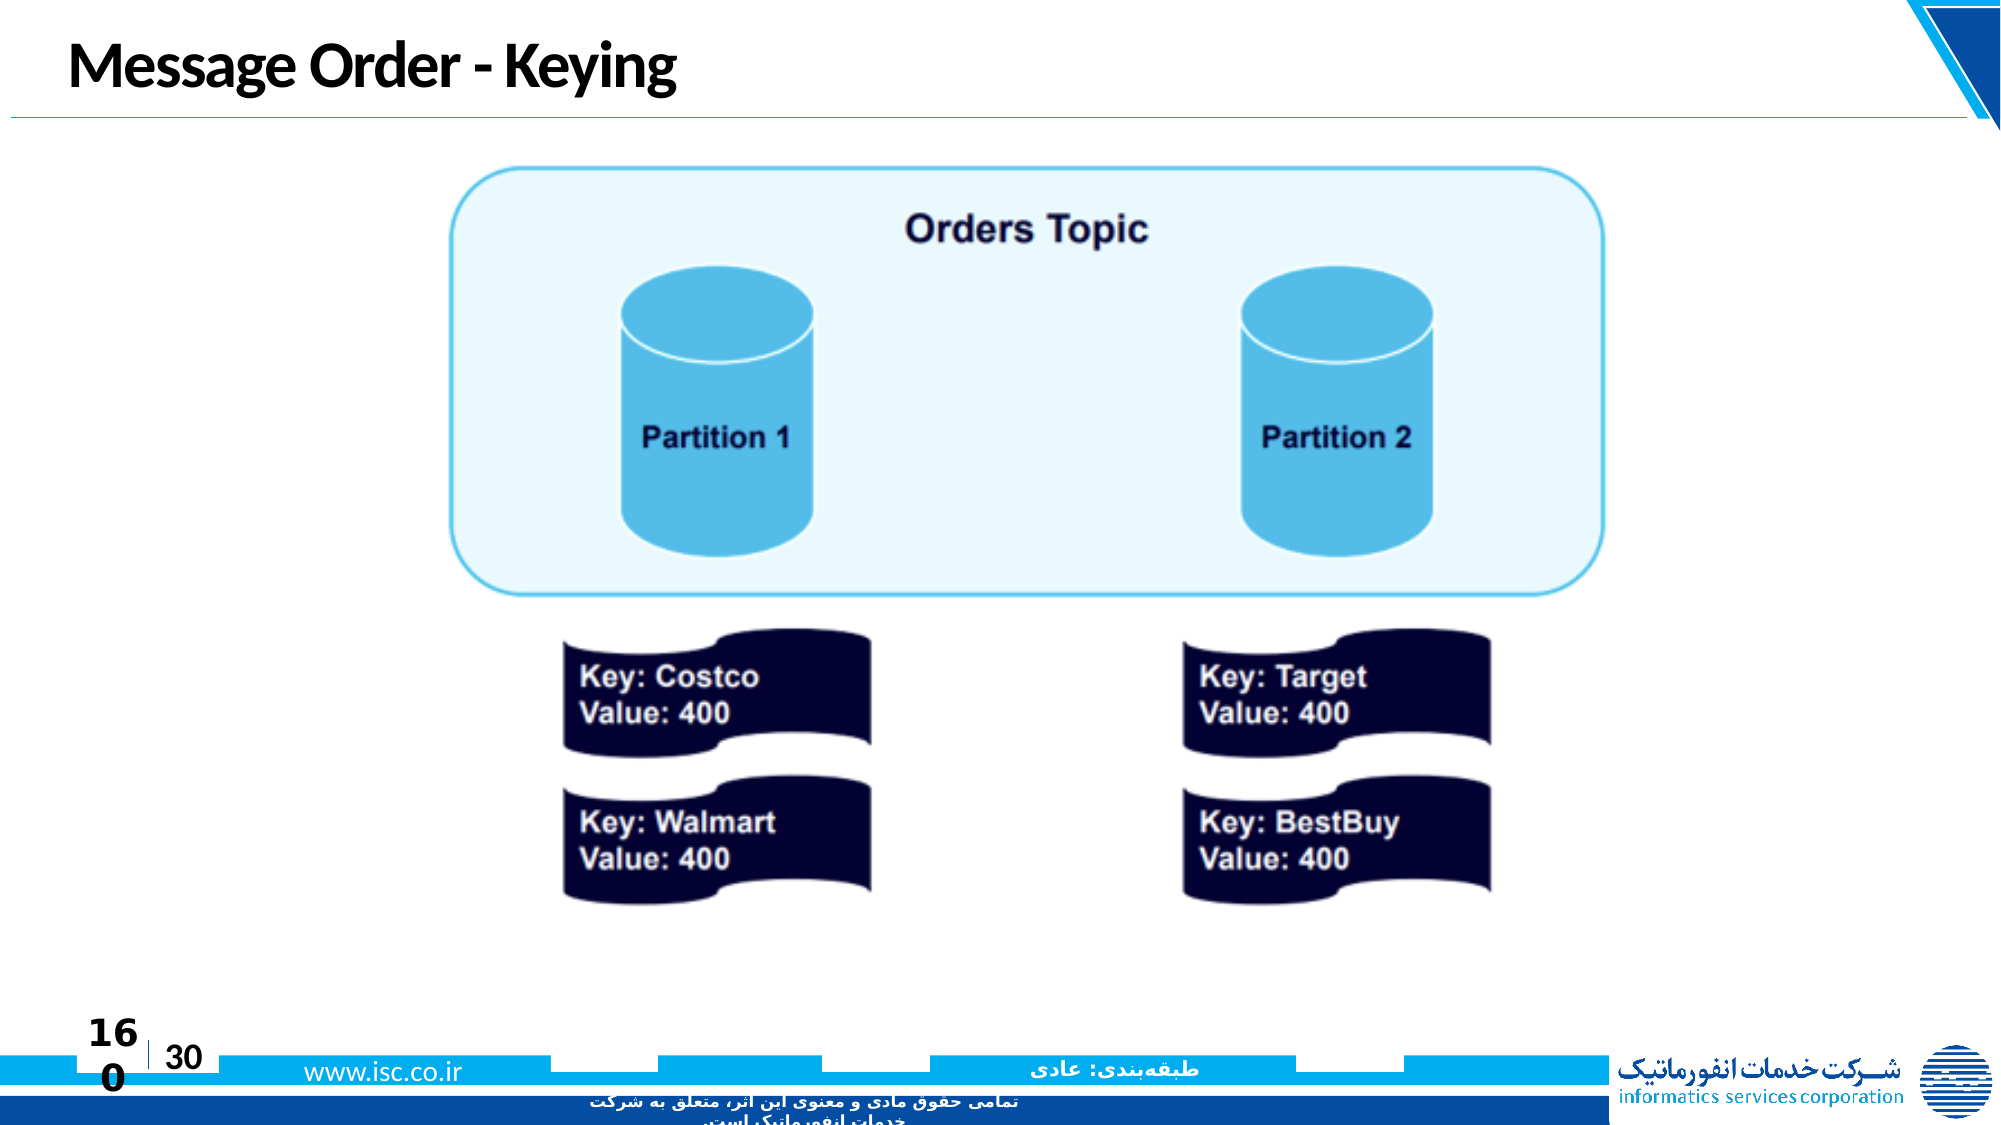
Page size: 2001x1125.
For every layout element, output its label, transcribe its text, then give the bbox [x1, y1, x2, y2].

picture [398, 133, 1684, 970]
picture [1610, 1040, 1995, 1121]
title Message Order - Keying [35, 25, 1900, 97]
